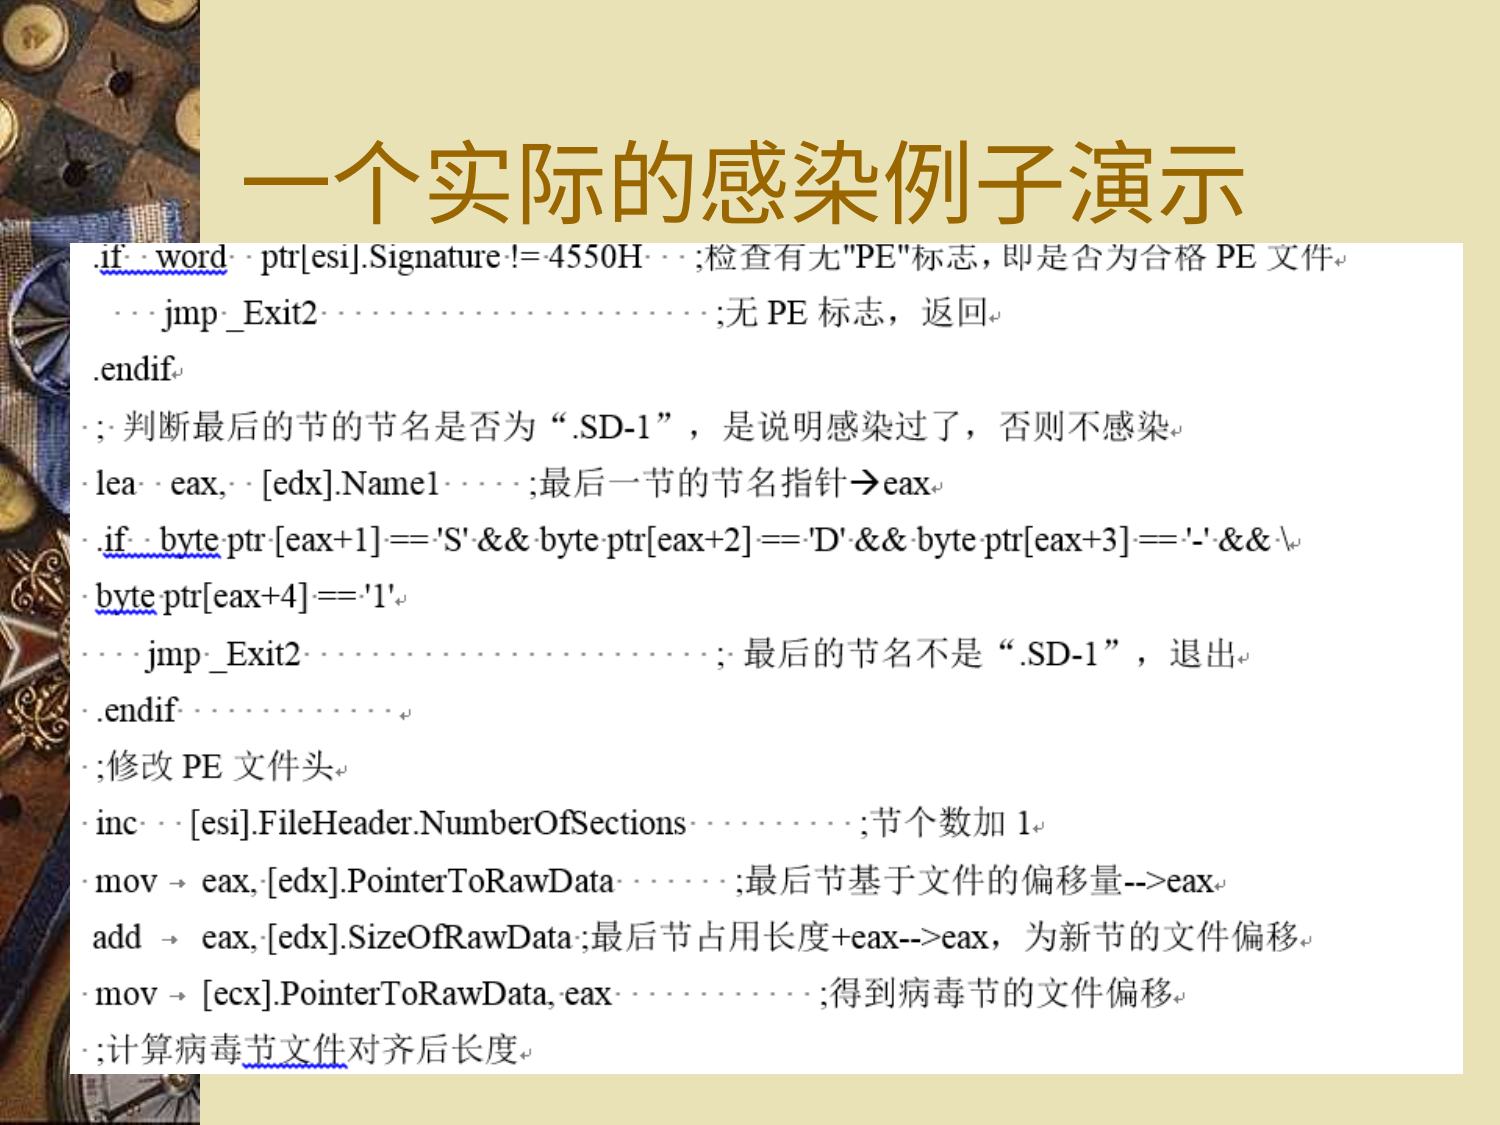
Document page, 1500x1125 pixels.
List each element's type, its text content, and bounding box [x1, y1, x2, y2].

picture [0, 0, 1463, 1125]
title 一个实际的感染例子演示 [225, 87, 1463, 243]
